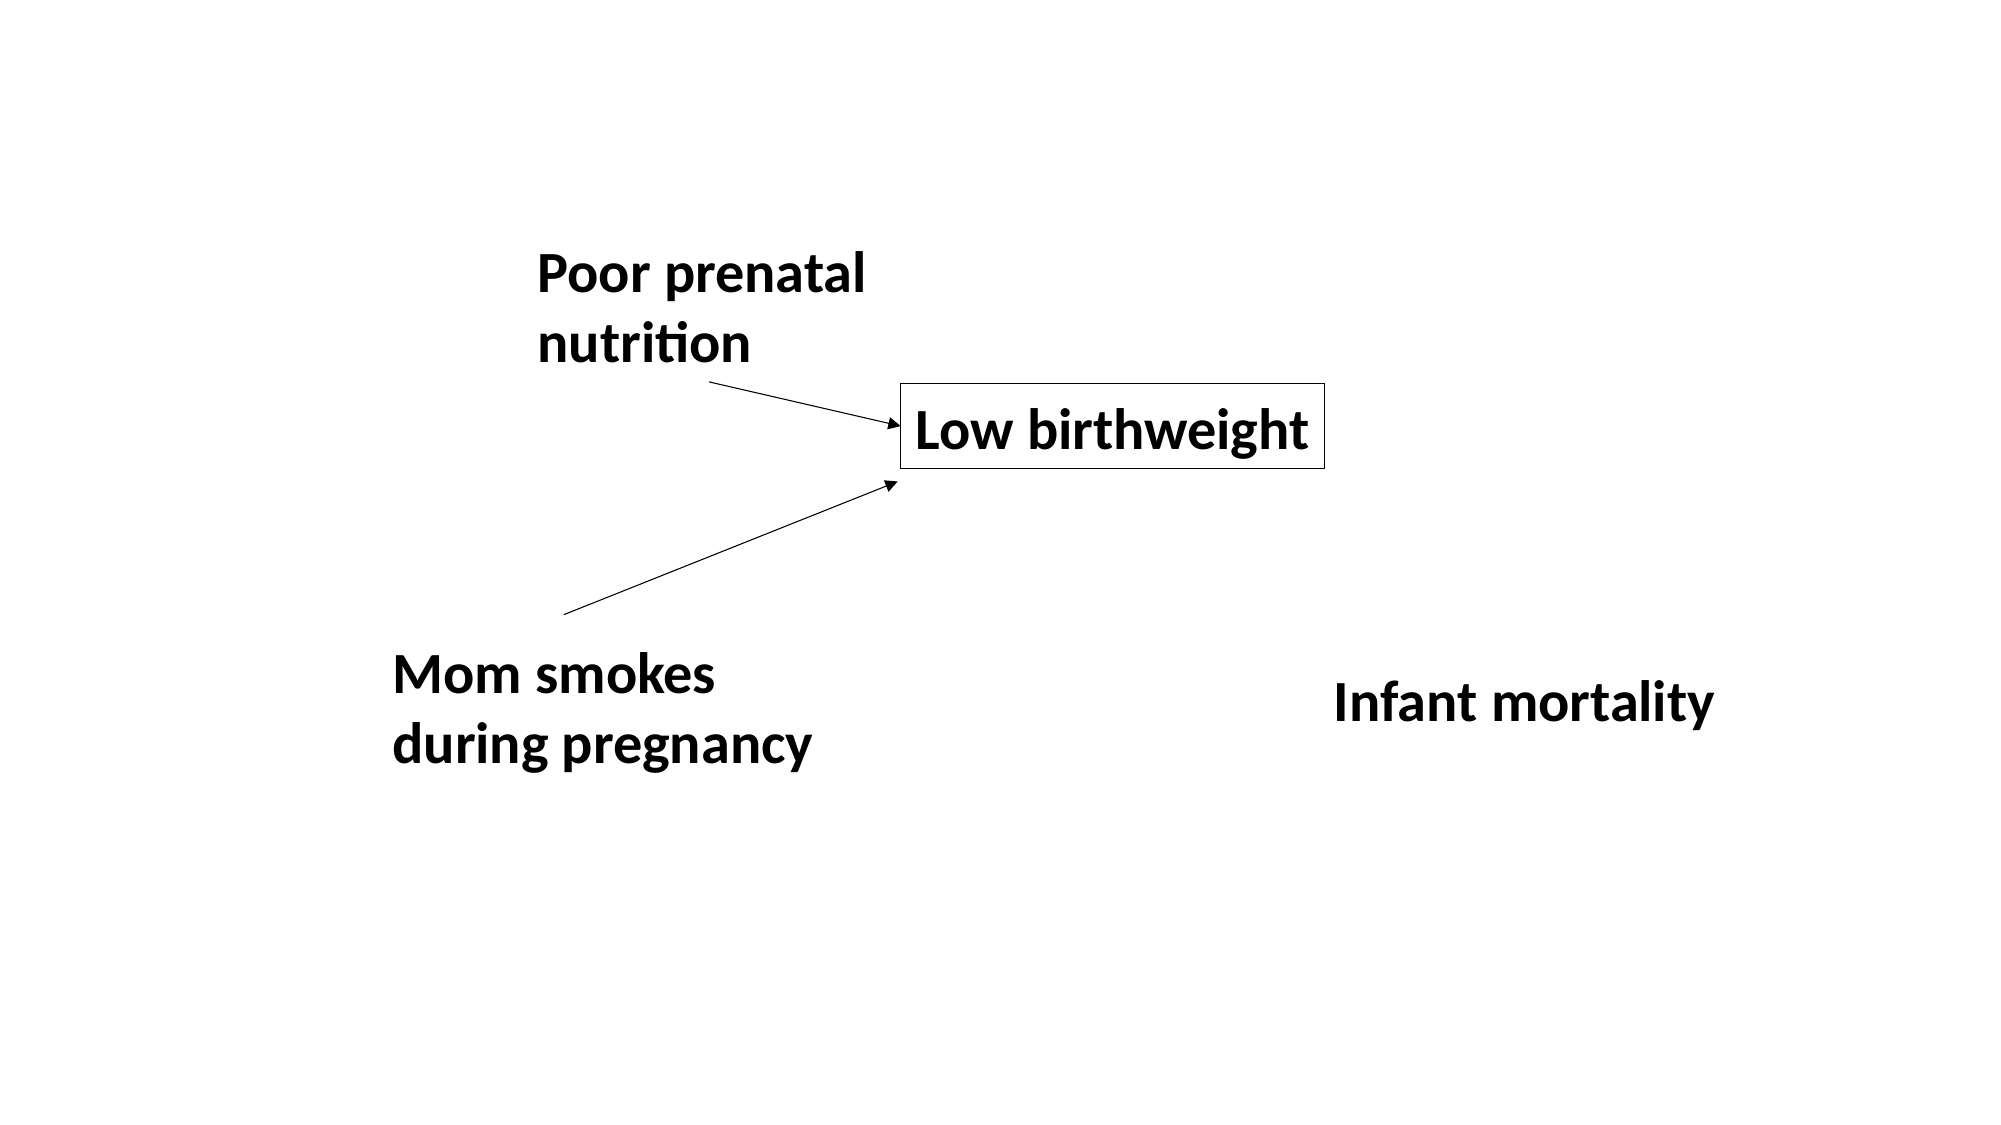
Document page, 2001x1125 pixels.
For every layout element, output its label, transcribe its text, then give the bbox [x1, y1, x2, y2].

text_box Mom smokes during pregnancy [377, 627, 842, 783]
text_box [563, 481, 898, 615]
text_box Infant mortality [1319, 655, 1731, 741]
text_box Poor prenatal nutrition [522, 227, 896, 382]
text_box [709, 383, 898, 427]
text_box Low birthweight [900, 383, 1325, 469]
